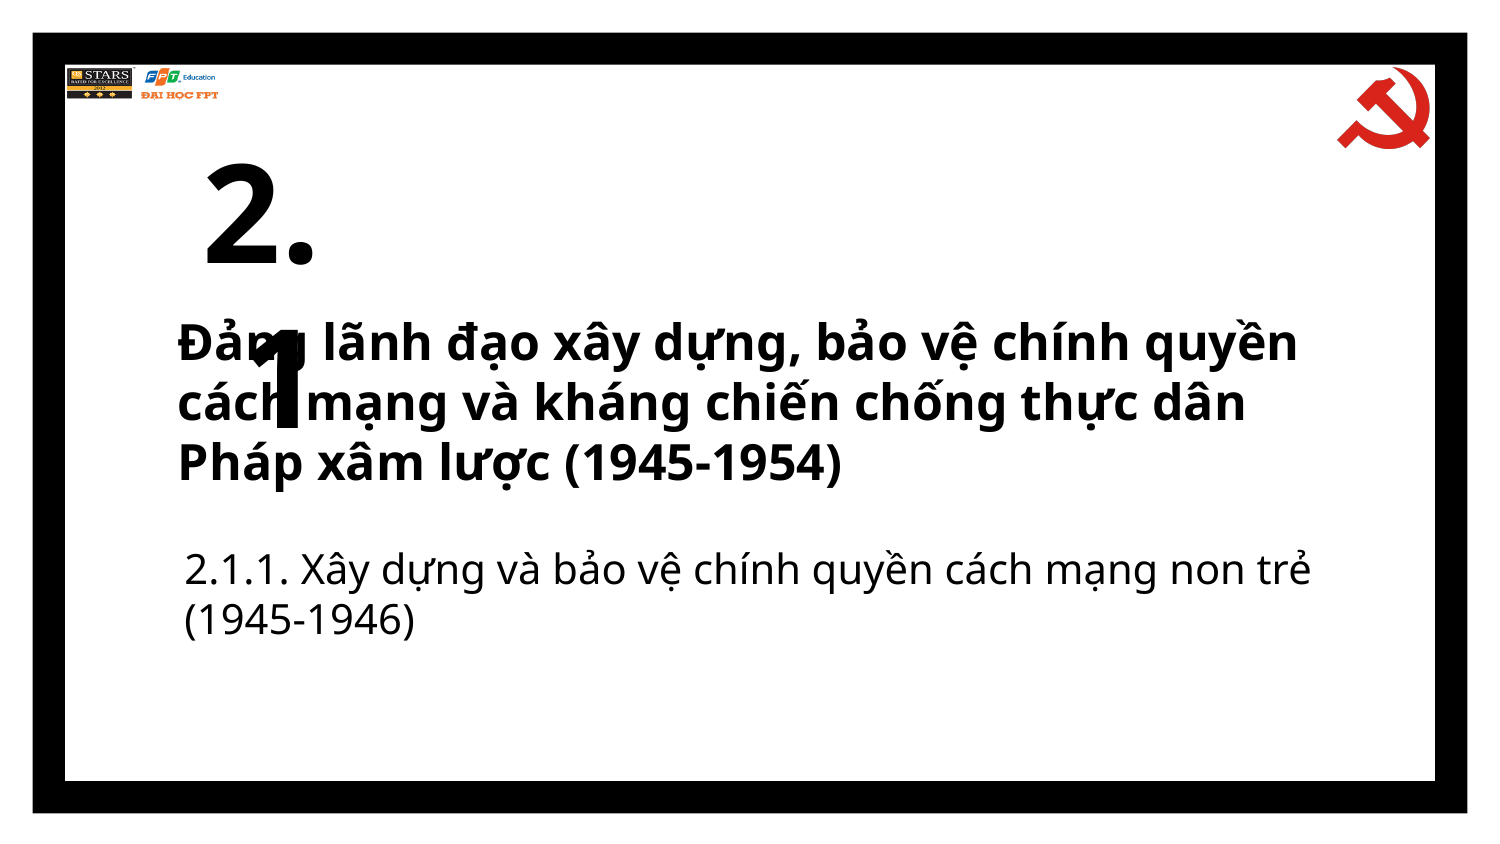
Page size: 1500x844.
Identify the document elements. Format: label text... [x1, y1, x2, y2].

subtitle 2.1.1. Xây dựng và bảo vệ chính quyền cách mạng non trẻ (1945-1946) [169, 527, 1392, 657]
picture [67, 67, 218, 100]
title Đảng lãnh đạo xây dựng, bảo vệ chính quyền cách mạng và kháng chiến chống thực dân Pháp xâm lược (1945-1954) [141, 315, 1326, 506]
picture [1337, 67, 1430, 149]
text_box 2.1 [114, 111, 336, 259]
